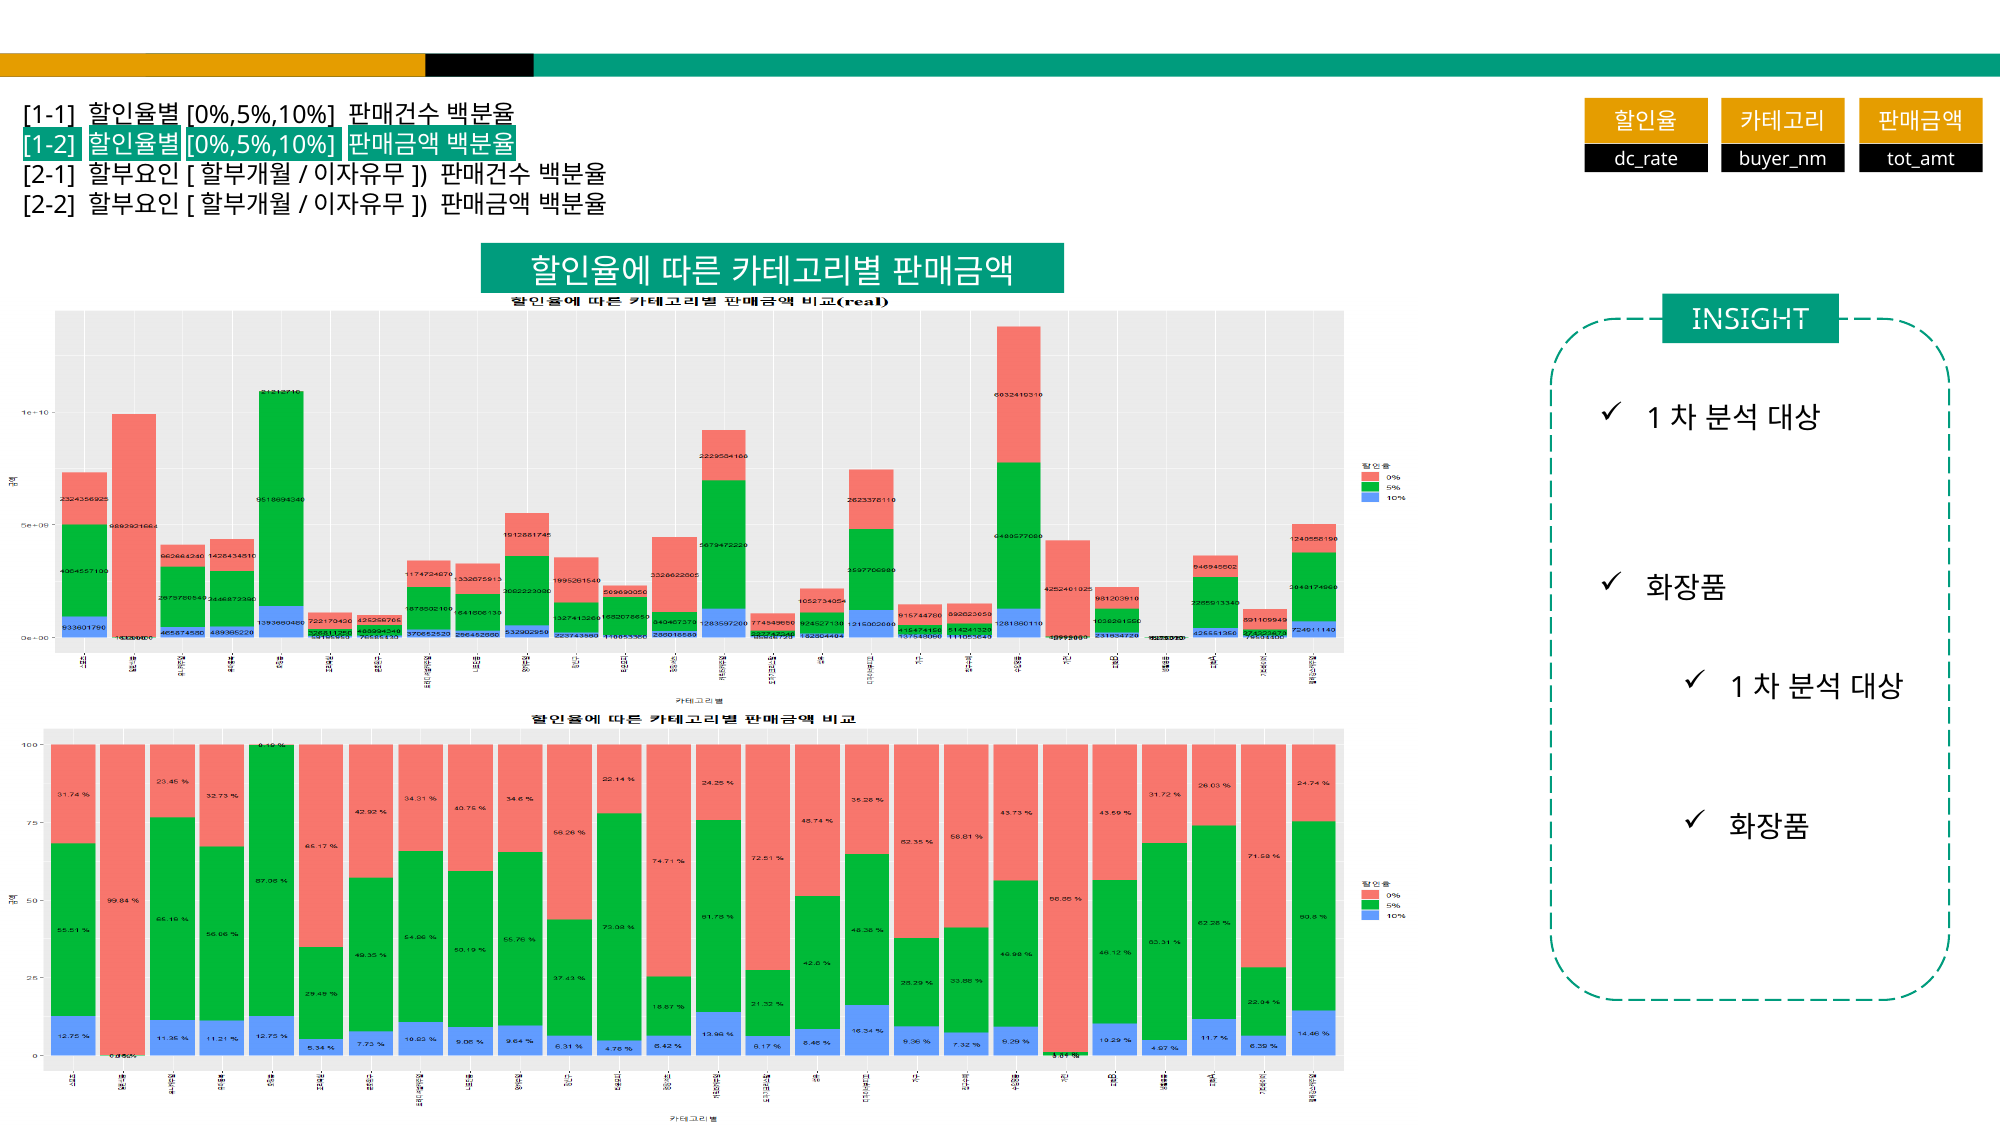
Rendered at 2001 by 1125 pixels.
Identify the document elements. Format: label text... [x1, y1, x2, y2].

text_box 카테고리 [1720, 97, 1846, 144]
text_box [1549, 317, 1951, 1001]
picture [0, 293, 1418, 707]
text_box [426, 53, 535, 78]
text_box 할인율 [1584, 97, 1709, 144]
text_box [0, 53, 426, 78]
text_box [1-1] 할인율별[0%,5%,10%] 판매건수 백분율 [1-2] 할인율별[0%,5%,10%] 판매금액 백분율 [2-1] 할부요인[할부개월/이자유무]) 판매건수 백분율 [2-2] 할부요인[할부개월/이자유무]) 판매금액 백분율 [8, 91, 729, 226]
text_box INSIGHT [1662, 293, 1839, 318]
text_box dc_rate [1584, 144, 1709, 173]
text_box [535, 53, 2000, 78]
text_box buyer_nm [1720, 144, 1846, 173]
picture [0, 711, 1418, 1125]
text_box tot_amt [1858, 144, 1984, 173]
text_box 할인율에 따른 카테고리별 판매금액 [480, 242, 1065, 293]
text_box 판매금액 [1858, 97, 1984, 144]
